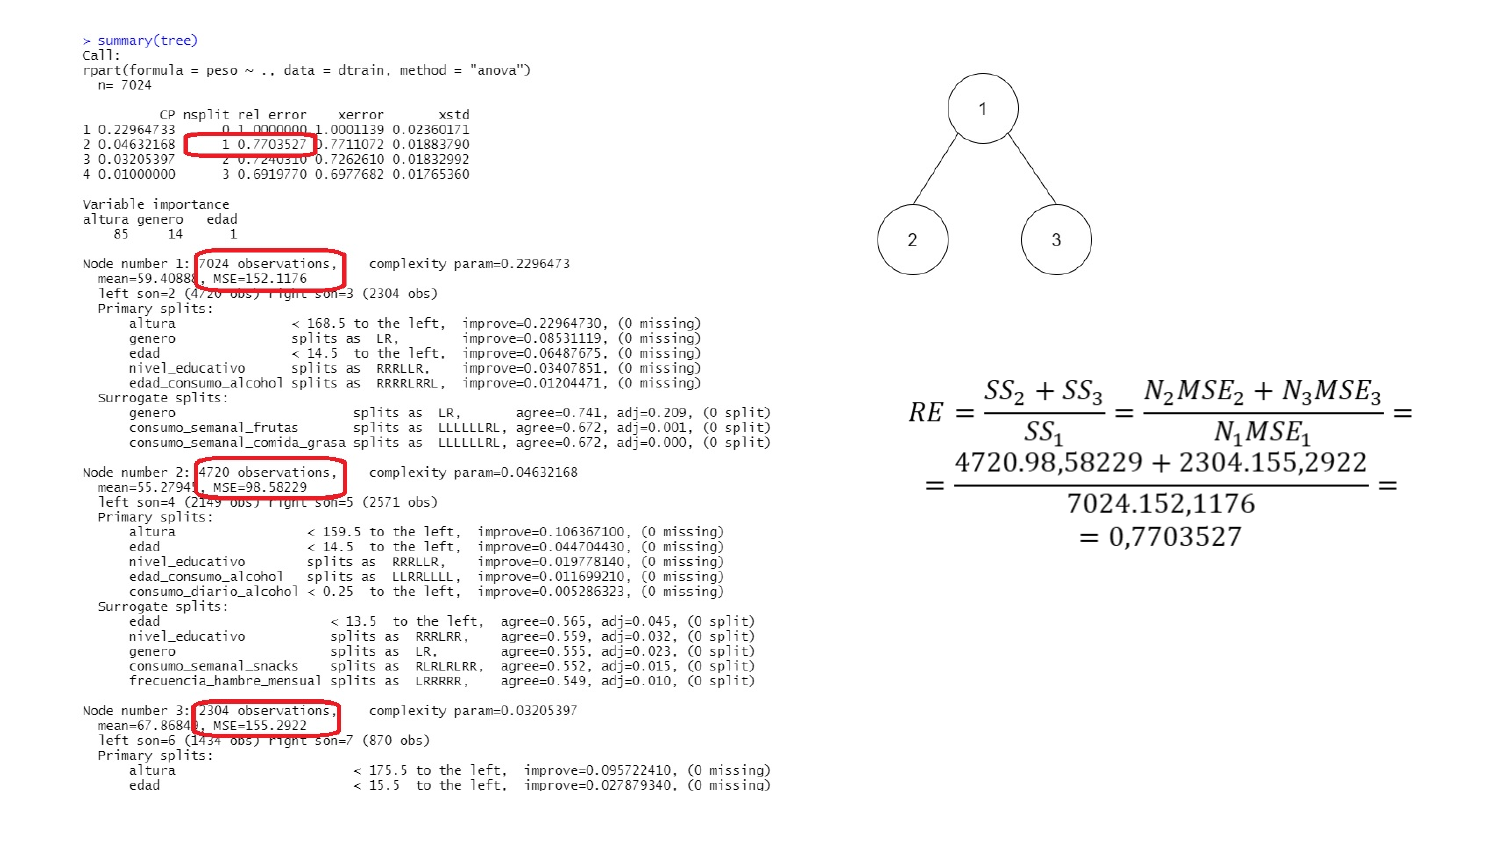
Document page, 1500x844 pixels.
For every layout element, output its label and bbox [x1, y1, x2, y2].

picture [77, 33, 1133, 791]
text_box [1137, 375, 1426, 559]
